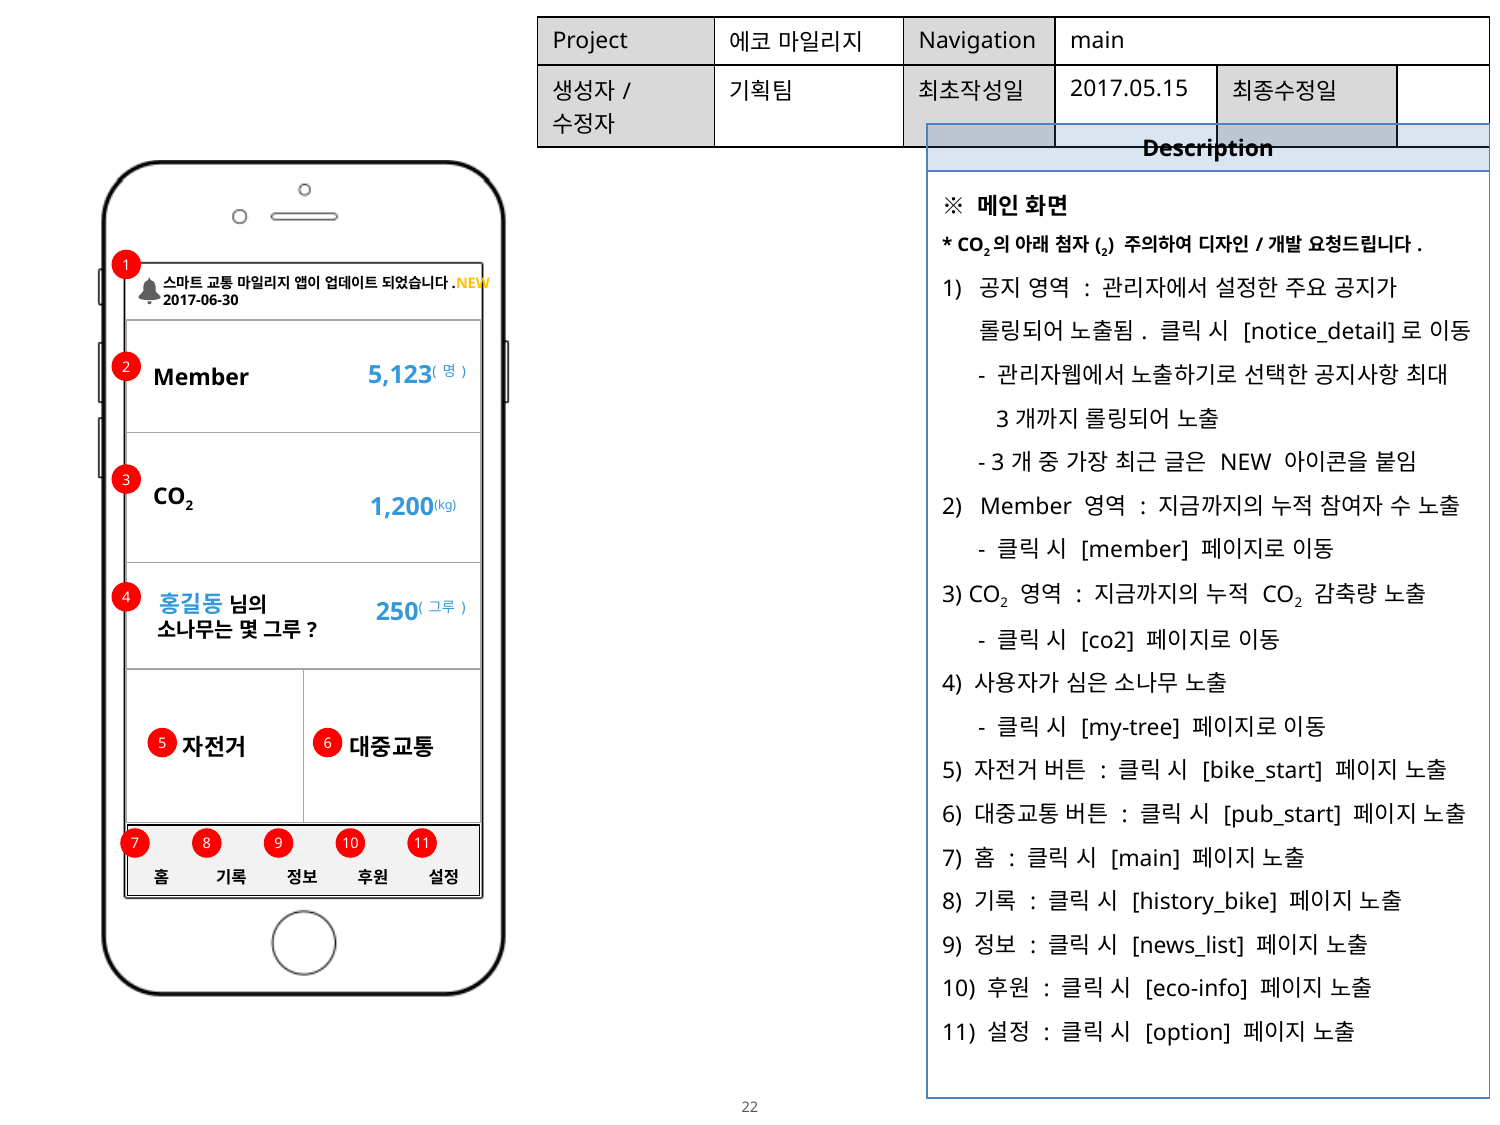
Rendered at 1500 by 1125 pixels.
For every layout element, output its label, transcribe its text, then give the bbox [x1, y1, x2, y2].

text_box 5,123(명) [353, 351, 481, 397]
text_box 2 [109, 349, 144, 384]
table_cell 생성자/수정자 [538, 66, 714, 146]
text_box 스마트 교통 마일리지 앱이 업데이트 되었습니다.NEW 2017-06-30 [146, 263, 546, 319]
table_header 후원 [338, 826, 409, 895]
table_header 기록 [196, 826, 267, 895]
table_header Description [928, 125, 1489, 170]
table_cell ※ 메인 화면 * CO2의 아래 첨자(2) 주의하여 디자인/개발 요청드립니다. 공지 영역 : 관리자에서 설정한 주요 공지가 롤링되어 노출됨. 클릭 시 [notice_detail]로 이동 - 관리자웹에서 노출하기로 선택한 공지사항 최대 3개까지 롤링되어 노출 - 3개 중 가장 최근 글은 NEW 아이콘을 붙임 2) Member 영역 : 지금까지의 누적 참여자 수 노출 - 클릭 시 [member] 페이지로 이동 3) CO2 영역 : 지금까지의 누적 CO2 감축량 노출 - 클릭 시 [co2] 페이지로 이동 4) 사용자가 심은 소나무 노출 - 클릭 시 [my-tree] 페이지로 이동 5) 자전거 버튼 : 클릭 시 [bike_start] 페이지 노출 6) 대중교통 버튼 : 클릭 시 [pub_start] 페이지 노출 7) 홈 : 클릭 시 [main] 페이지 노출 8) 기록 : 클릭 시 [history_bike] 페이지 노출 9) 정보 : 클릭 시 [news_list] 페이지 노출 10) 후원 : 클릭 시 [eco-info] 페이지 노출 11) 설정 : 클릭 시 [option] 페이지 노출 [928, 172, 1489, 1097]
text_box 자전거 [124, 667, 301, 824]
table_cell 최종수정일 [1218, 66, 1396, 123]
text_box 10 [333, 826, 368, 860]
table_cell [1398, 66, 1489, 123]
table_header 설정 [409, 826, 479, 895]
picture [76, 160, 523, 1000]
table_header 홈 [128, 826, 196, 895]
table_cell 최초작성일 [904, 66, 1054, 146]
table_header main [1056, 18, 1489, 64]
text_box 5 [145, 725, 180, 760]
text_box 6 [310, 725, 345, 760]
text_box 11 [405, 826, 439, 860]
table_cell 2017.05.15 [1056, 66, 1216, 123]
table_header Project [538, 18, 714, 64]
text_box 7 [118, 826, 152, 860]
text_box [138, 277, 161, 305]
text_box CO2 [124, 430, 483, 560]
text_box 250(그루) [360, 587, 481, 633]
text_box 대중교통 [301, 667, 483, 824]
text_box 9 [261, 826, 296, 860]
table_cell 기획팀 [715, 66, 903, 146]
text_box Member [124, 318, 483, 430]
table_header 정보 [267, 826, 338, 895]
text_box 1 [109, 247, 144, 282]
text_box 4 [109, 579, 144, 614]
table_header Navigation [904, 18, 1054, 64]
table_header 에코 마일리지 [715, 18, 903, 64]
text_box 1,200(kg) [355, 483, 472, 529]
text_box 8 [189, 826, 224, 860]
text_box 홍길동 님의 소나무는 몇 그루? [124, 560, 483, 667]
text_box 3 [109, 462, 144, 496]
